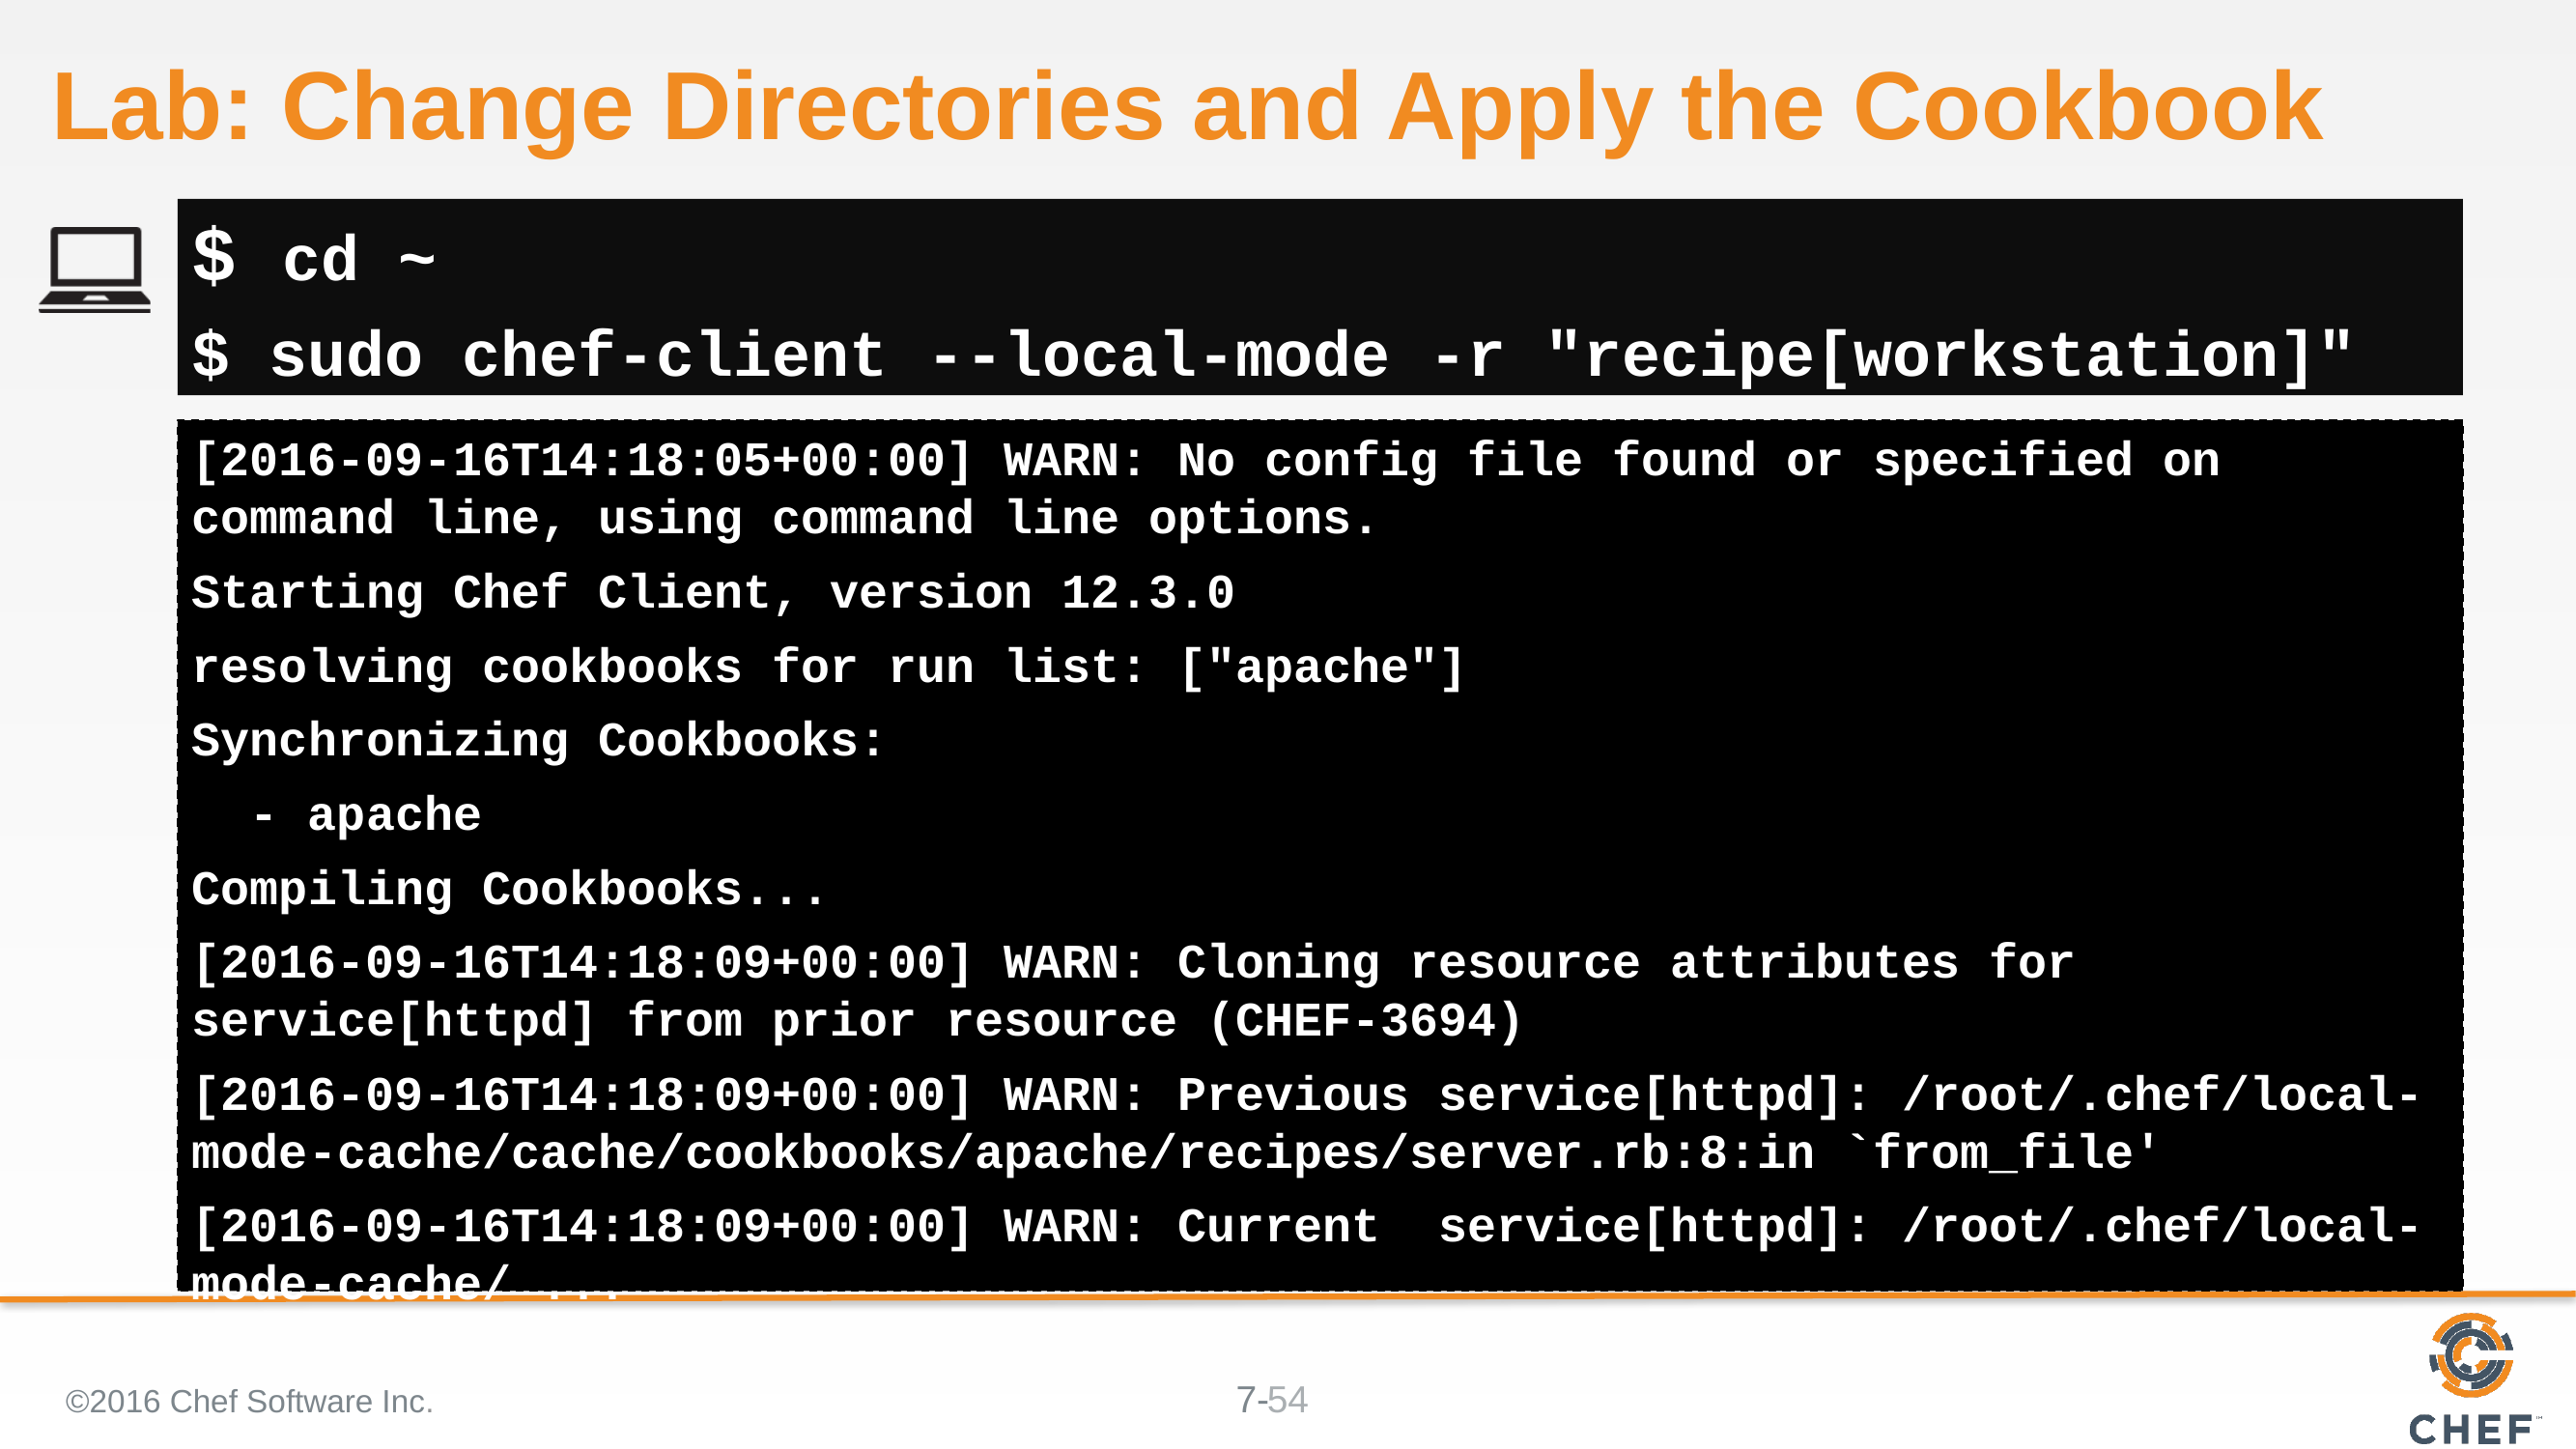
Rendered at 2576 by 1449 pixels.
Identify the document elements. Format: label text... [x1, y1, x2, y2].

picture [2399, 1297, 2550, 1449]
slide_number 54 [998, 1359, 1578, 1437]
title Lab: Change Directories and Apply the Cookbook [51, 55, 2500, 174]
list [2016-09-16T14:18:05+00:00] WARN: No config file found or specified on command line, using command line options. Starting Chef Client, version 12.3.0 resolving cookbooks for run list: ["apache"] Synchronizing Cookbooks: - apache Compiling Cookbooks... [2016-09-16T14:18:09+00:00] WARN: Cloning resource attributes for service[httpd] from prior resource (CHEF-3694) [2016-09-16T14:18:09+00:00] WARN: Previous service[httpd]: /root/.chef/local-mode-cache/cache/cookbooks/apache/recipes/server.rb:8:in `from_file' [2016-09-16T14:18:09+00:00] WARN: Current service[httpd]: /root/.chef/local-mode-cache/ ... [177, 419, 2464, 1292]
list $ cd ~ $ sudo chef-client --local-mode -r "recipe[workstation]" [177, 198, 2463, 396]
footer ©2016 Chef Software Inc. [51, 1359, 952, 1440]
